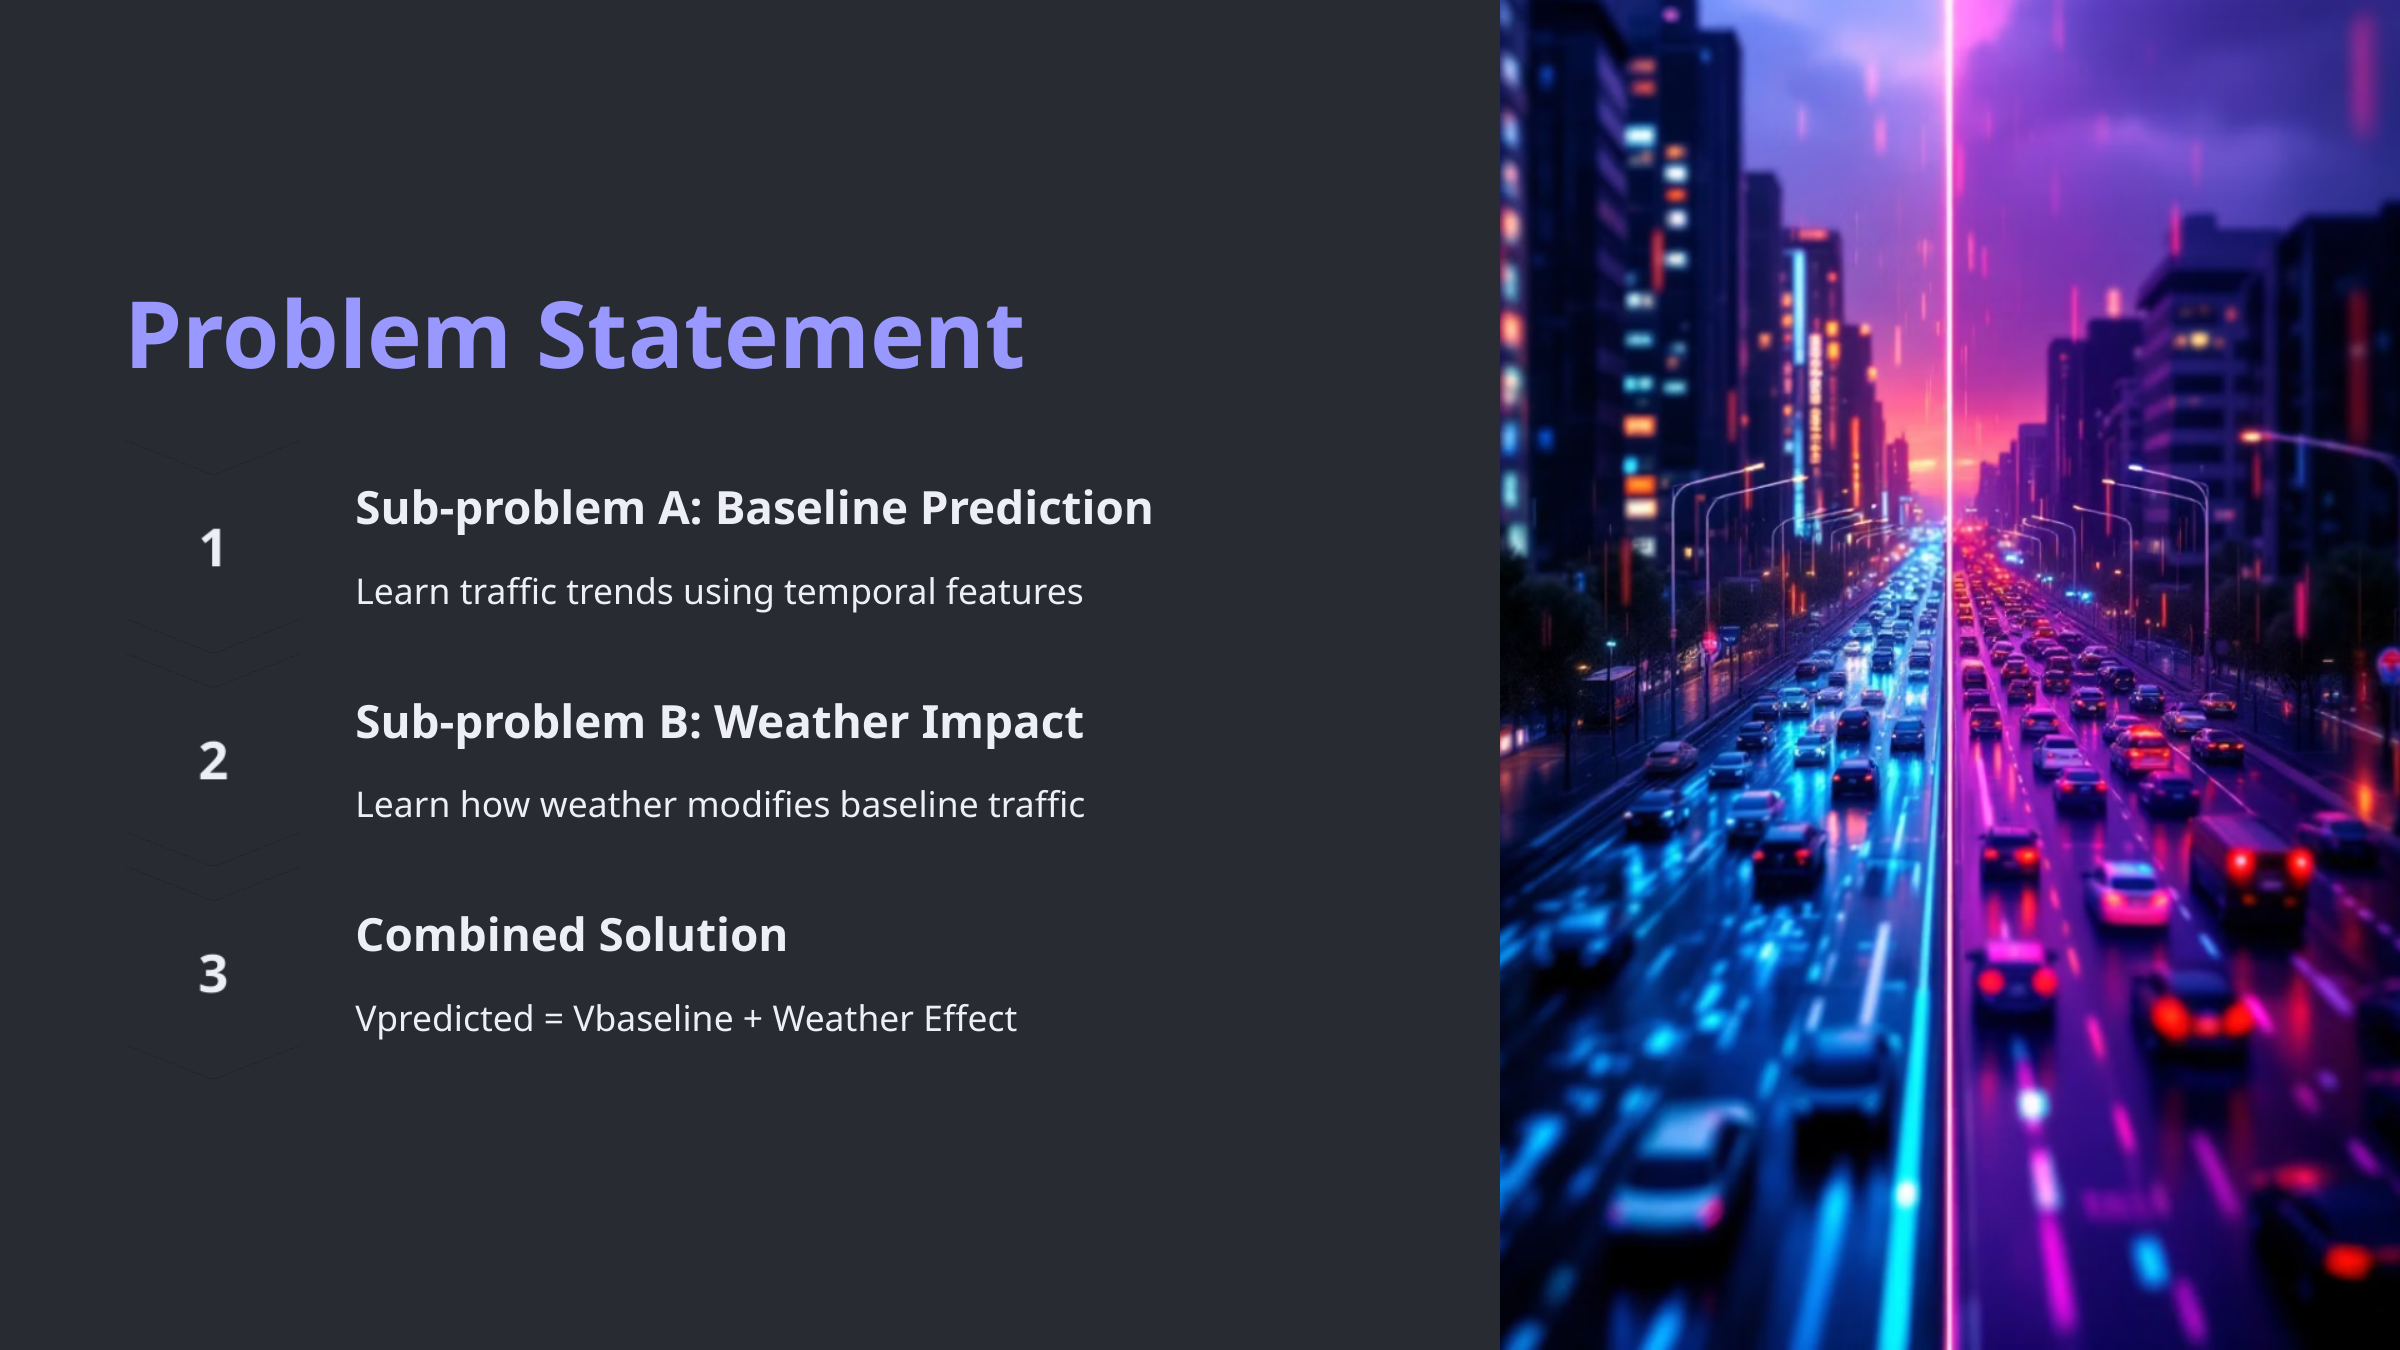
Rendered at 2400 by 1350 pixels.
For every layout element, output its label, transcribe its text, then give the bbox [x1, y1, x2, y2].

text_box Sub-problem A: Baseline Prediction [355, 475, 1096, 535]
picture [124, 440, 303, 1080]
text_box Sub-problem B: Weather Impact [355, 688, 1021, 748]
text_box Combined Solution [355, 902, 823, 961]
text_box Learn traffic trends using temporal features [355, 555, 1376, 613]
text_box Problem Statement [124, 269, 1060, 387]
text_box Learn how weather modifies baseline traffic [355, 768, 1376, 826]
text_box Vpredicted = Vbaseline + Weather Effect [355, 981, 1376, 1039]
picture [1499, 0, 2400, 1350]
